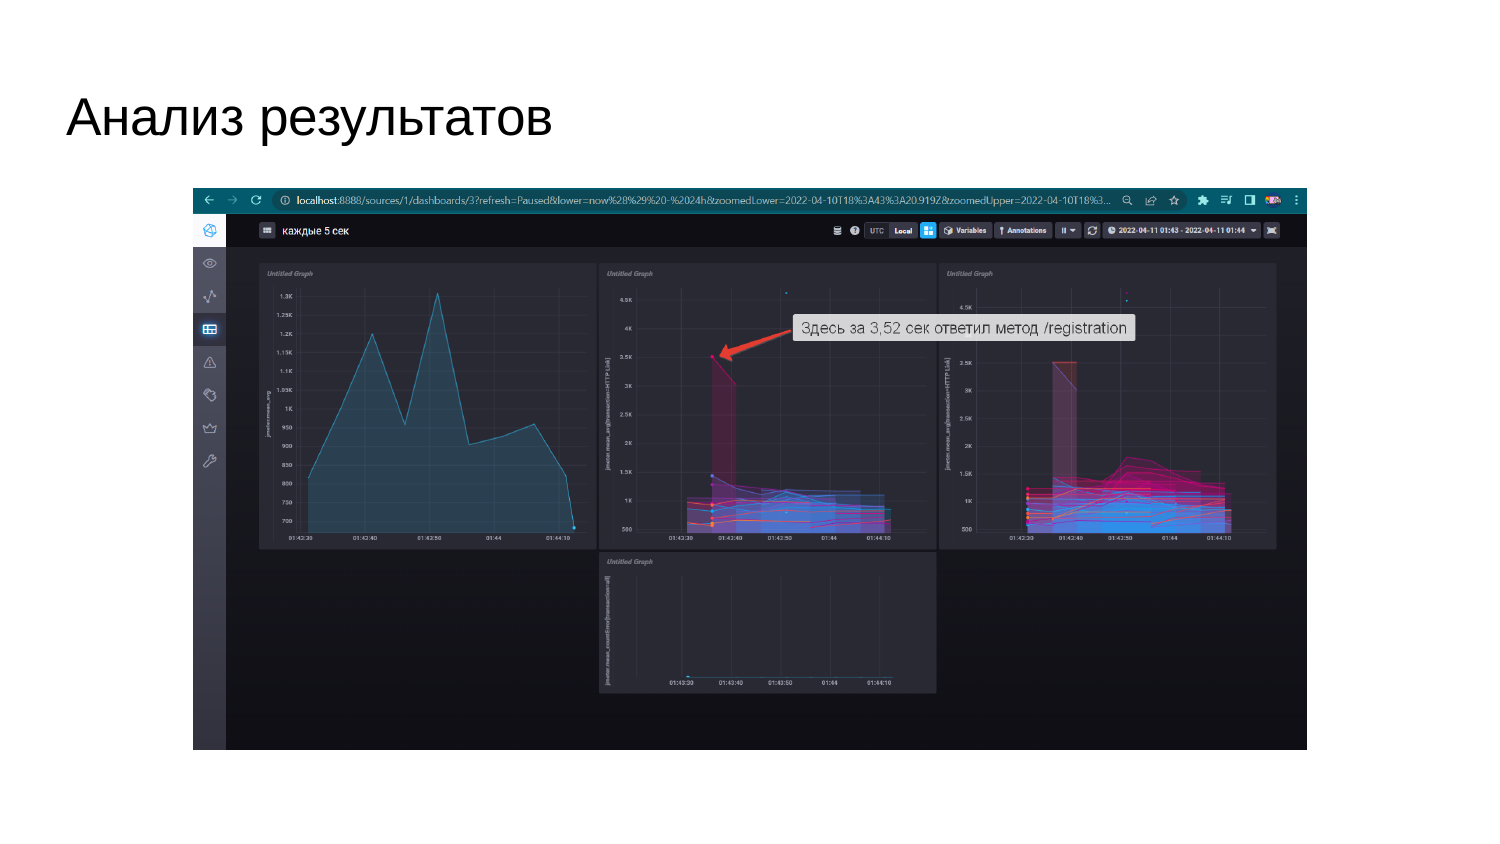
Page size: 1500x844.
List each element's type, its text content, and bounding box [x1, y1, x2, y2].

title Анализ результатов [51, 67, 1449, 162]
picture [193, 188, 1307, 750]
